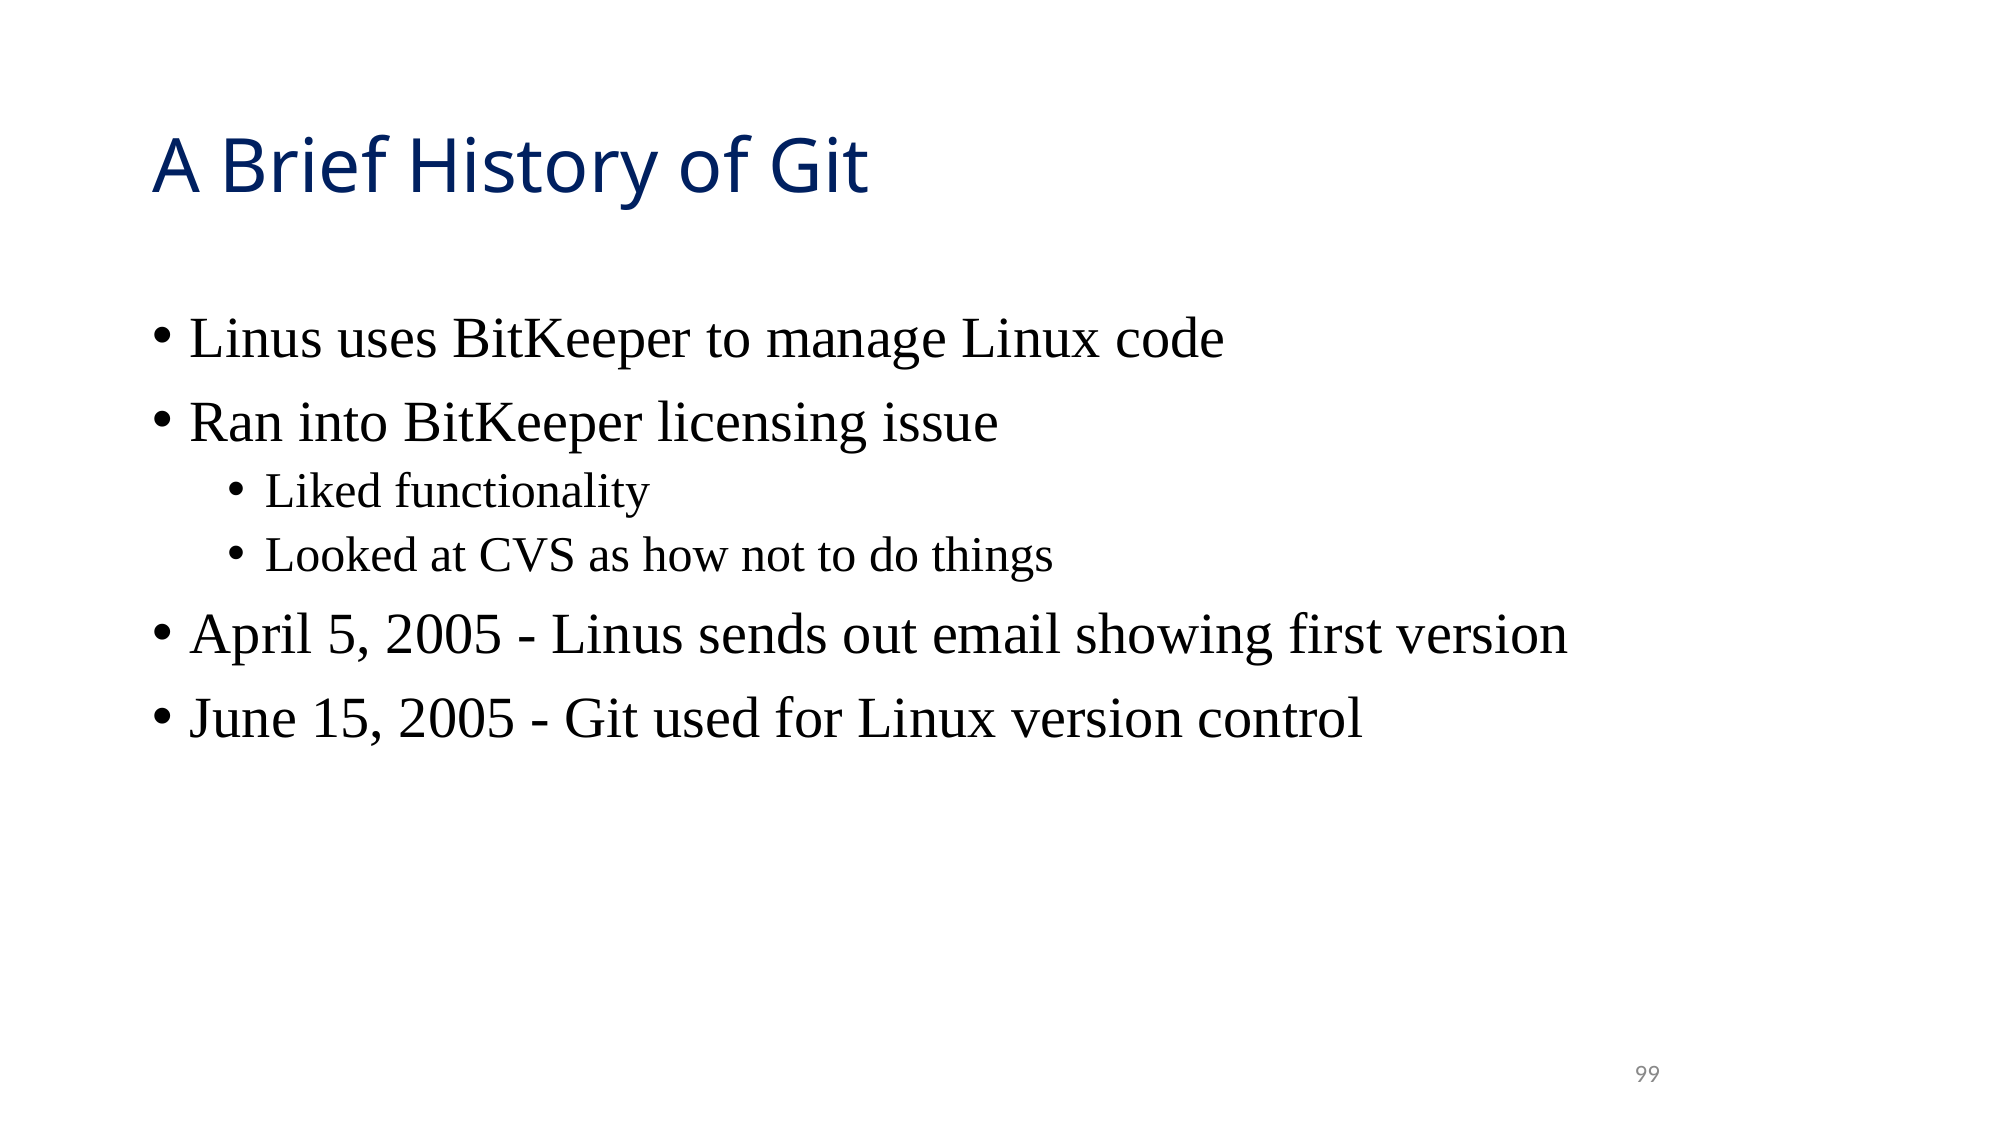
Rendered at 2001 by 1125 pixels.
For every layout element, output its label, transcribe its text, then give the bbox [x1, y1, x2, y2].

title A Brief History of Git [137, 59, 1863, 278]
slide_number 99 [1325, 1042, 1675, 1103]
list Linus uses BitKeeper to manage Linux code Ran into BitKeeper licensing issue Liked functionality Looked at CVS as how not to do things April 5, 2005 - Linus sends out email showing first version June 15, 2005 - Git used for Linux version control [137, 299, 1863, 1014]
